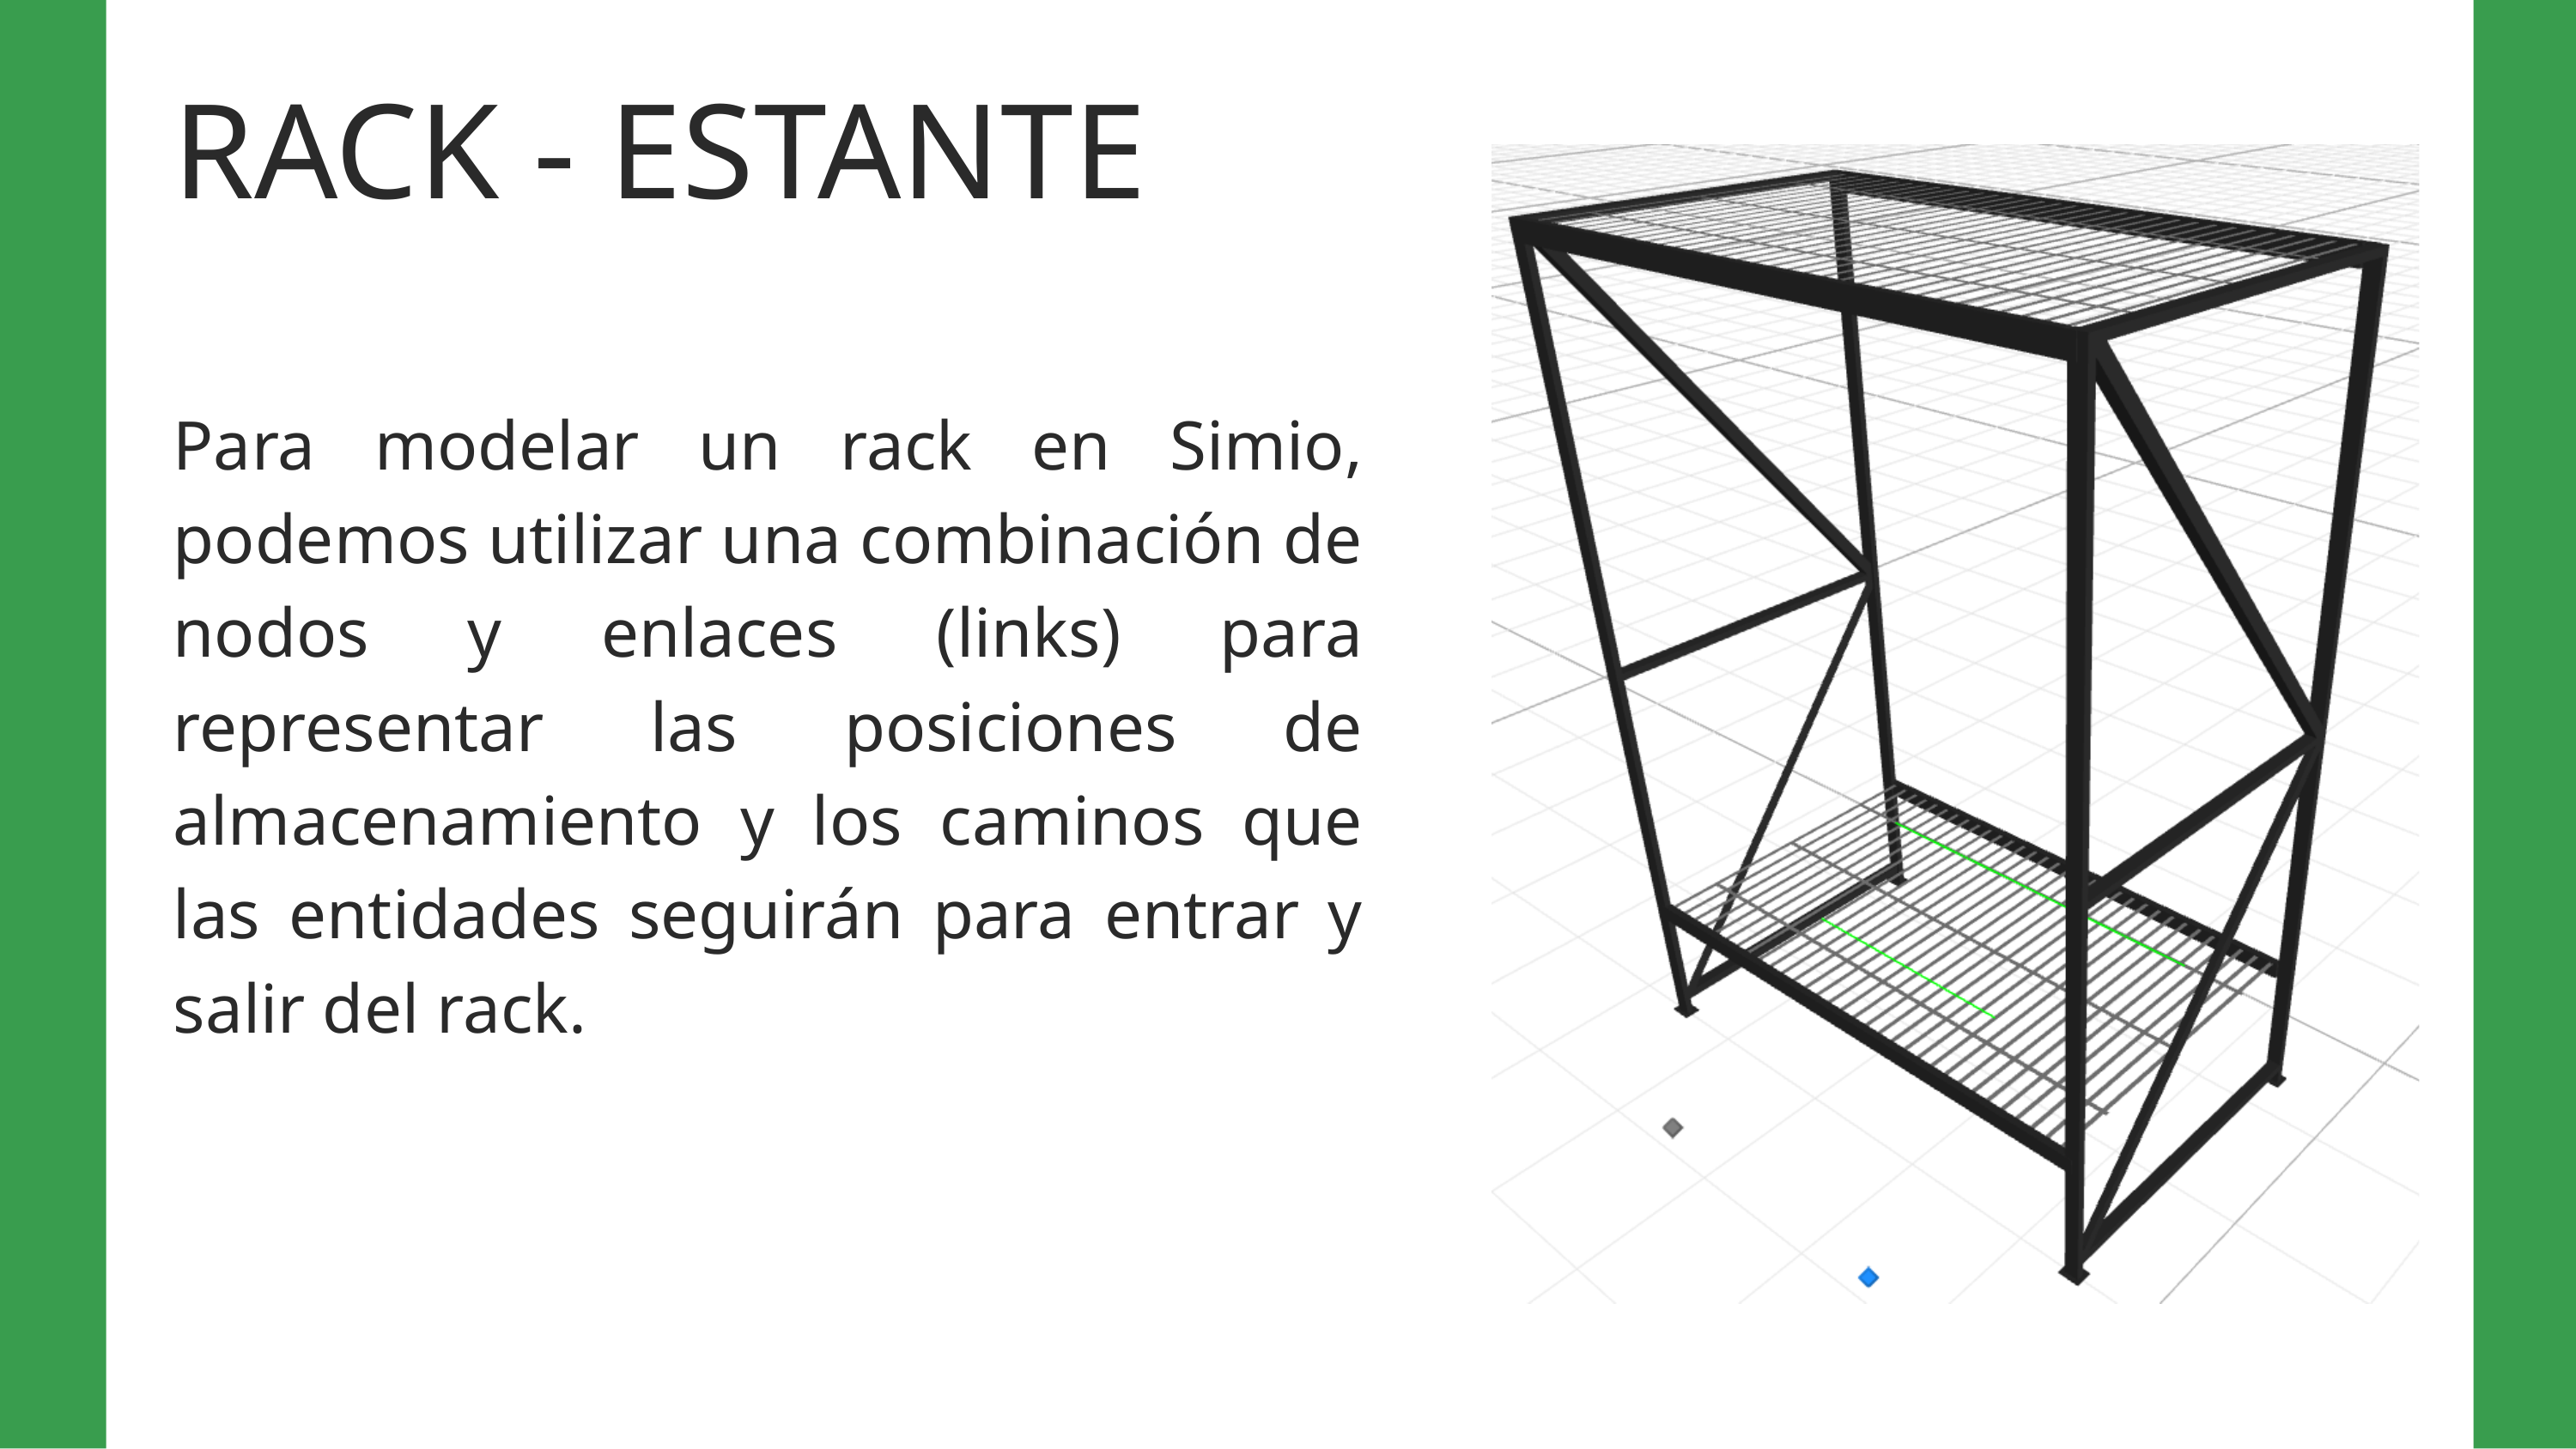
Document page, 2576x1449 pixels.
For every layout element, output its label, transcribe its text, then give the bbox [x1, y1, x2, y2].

text_box [2473, 0, 2576, 1449]
text_box [1491, 144, 2420, 1304]
text_box RACK - ESTANTE [173, 67, 1396, 225]
text_box Para modelar un rack en Simio, podemos utilizar una combinación de nodos y enlaces (links) para representar las posiciones de almacenamiento y los caminos que las entidades seguirán para entrar y salir del rack. [173, 389, 1364, 1141]
text_box [0, 0, 106, 1449]
